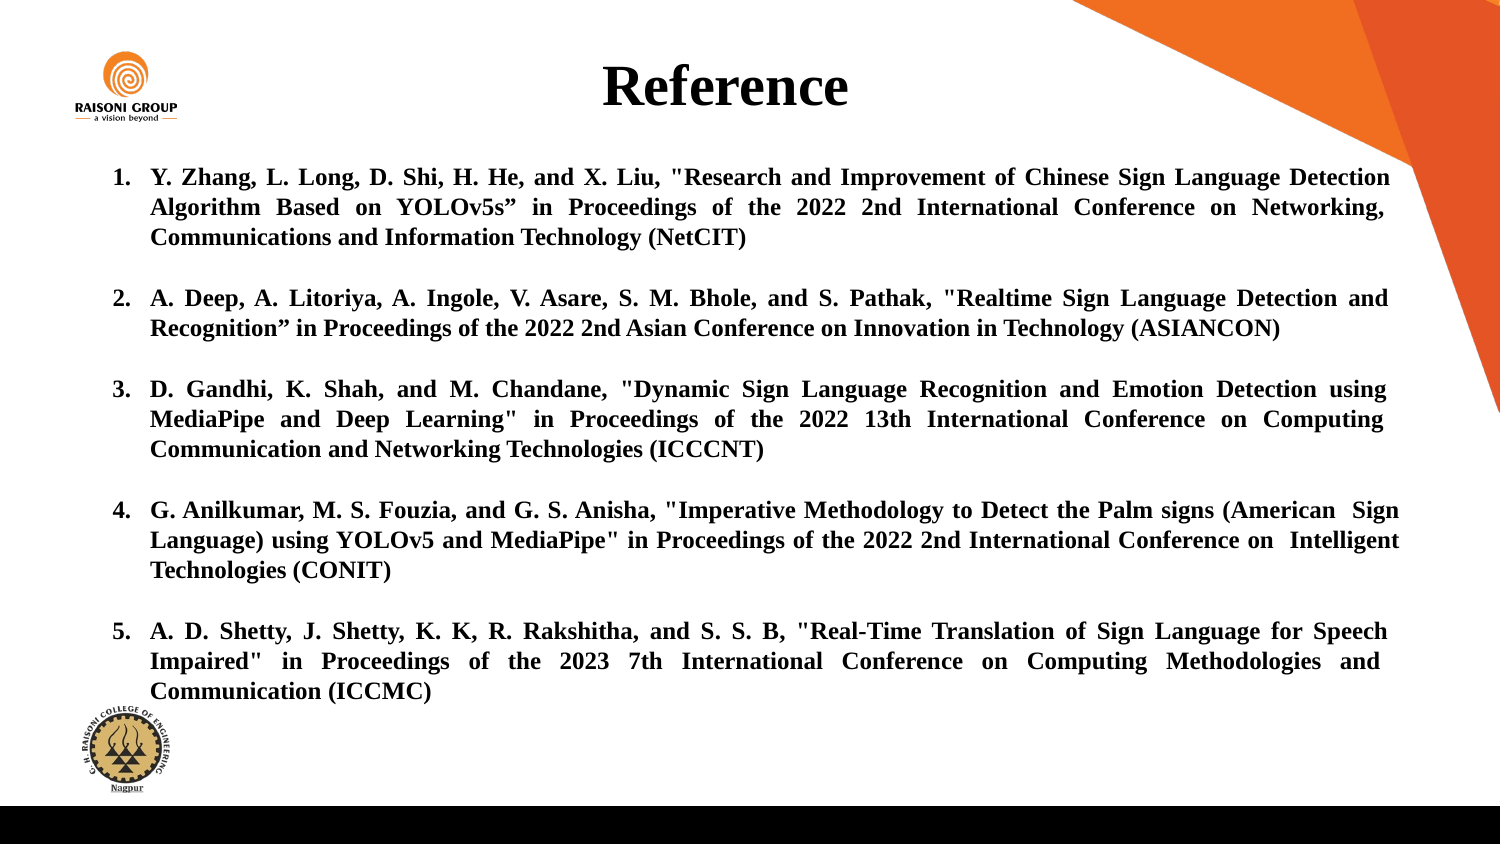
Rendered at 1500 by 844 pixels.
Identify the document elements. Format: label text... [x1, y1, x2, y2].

picture [80, 702, 172, 795]
text_box Y. Zhang, L. Long, D. Shi, H. He, and X. Liu, "Research and Improvement of Chinese Sign Language Detection Algorithm Based on YOLOv5s” in Proceedings of the 2022 2nd International Conference on Networking, Communications and Information Technology (NetCIT) A. Deep, A. Litoriya, A. Ingole, V. Asare, S. M. Bhole, and S. Pathak, "Realtime Sign Language Detection and Recognition” in Proceedings of the 2022 2nd Asian Conference on Innovation in Technology (ASIANCON) D. Gandhi, K. Shah, and M. Chandane, "Dynamic Sign Language Recognition and Emotion Detection using MediaPipe and Deep Learning" in Proceedings of the 2022 13th International Conference on Computing Communication and Networking Technologies (ICCCNT) G. Anilkumar, M. S. Fouzia, and G. S. Anisha, "Imperative Methodology to Detect the Palm signs (American Sign Language) using YOLOv5 and MediaPipe" in Proceedings of the 2022 2nd International Conference on Intelligent Technologies (CONIT) A. D. Shetty, J. Shetty, K. K, R. Rakshitha, and S. S. B, "Real-Time Translation of Sign Language for Speech Impaired" in Proceedings of the 2023 7th International Conference on Computing Methodologies and Communication (ICCMC) [110, 158, 1403, 705]
picture [73, 49, 177, 122]
picture [1071, 0, 1500, 414]
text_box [0, 806, 1500, 844]
title Reference [600, 45, 852, 158]
